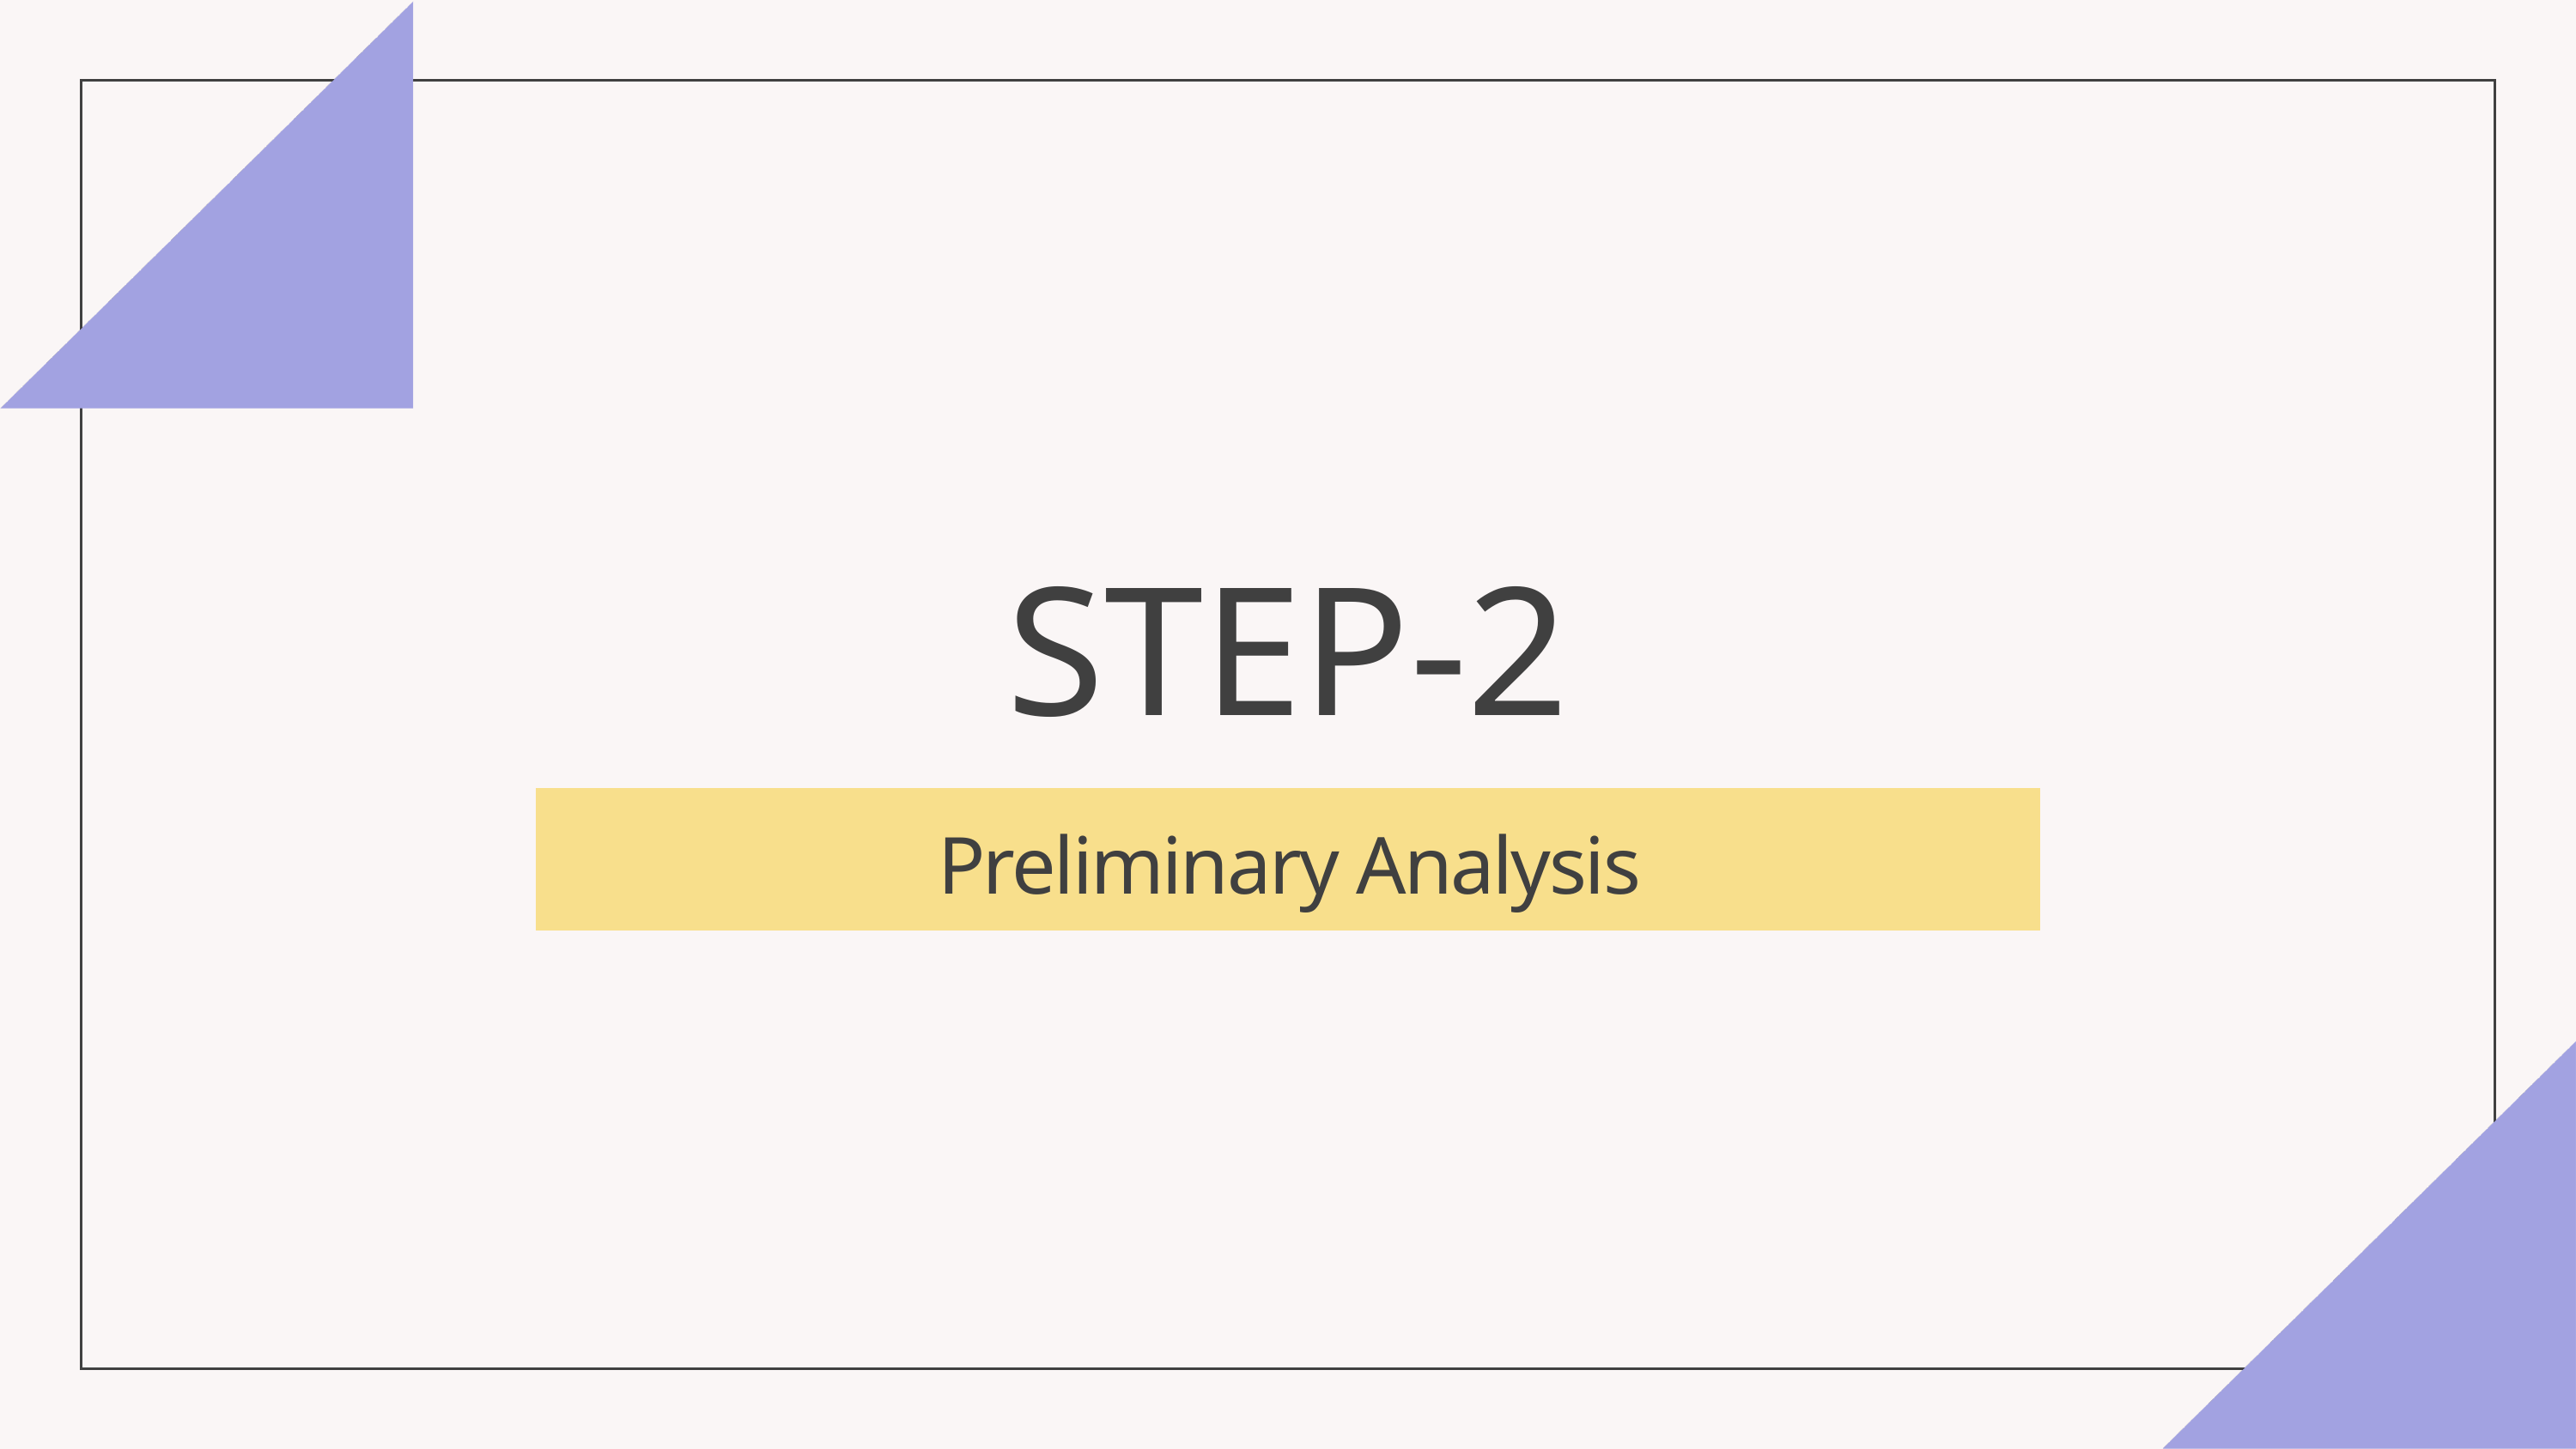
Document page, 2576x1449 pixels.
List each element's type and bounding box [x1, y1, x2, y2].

text_box [81, 80, 2495, 1369]
text_box [0, 0, 414, 409]
text_box [2162, 1040, 2576, 1449]
text_box [535, 787, 2041, 931]
